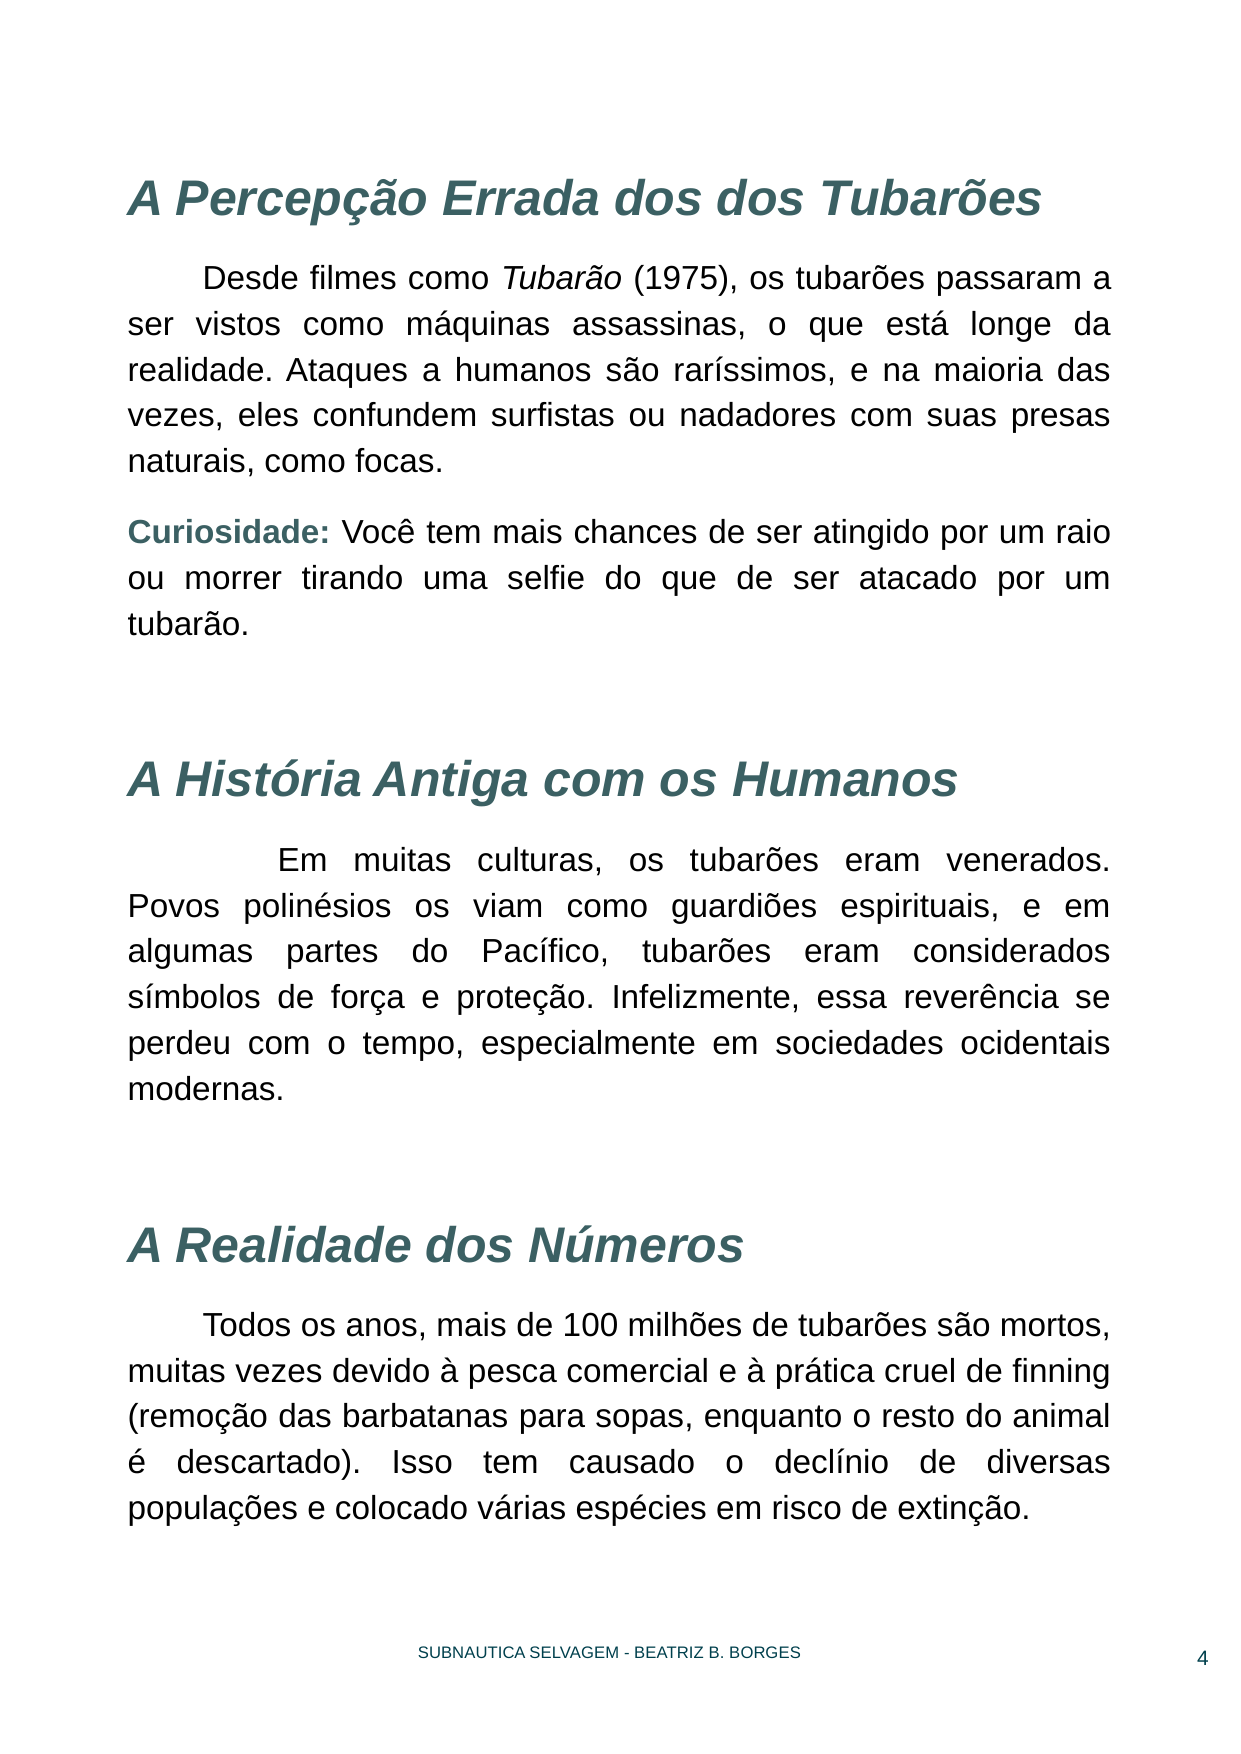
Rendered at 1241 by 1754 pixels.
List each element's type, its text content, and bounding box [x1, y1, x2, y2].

slide_number ‹#› [1149, 1590, 1224, 1725]
list A Percepção Errada dos dos Tubarões Desde filmes como Tubarão (1975), os tubarões passaram a ser vistos como máquinas assassinas, o que está longe da realidade. Ataques a humanos são raríssimos, e na maioria das vezes, eles confundem surfistas ou nadadores com suas presas naturais, como focas. Curiosidade: Você tem mais chances de ser atingido por um raio ou morrer tirando uma selfie do que de ser atacado por um tubarão. A História Antiga com os Humanos Em muitas culturas, os tubarões eram venerados. Povos polinésios os viam como guardiões espirituais, e em algumas partes do Pacífico, tubarões eram considerados símbolos de força e proteção. Infelizmente, essa reverência se perdeu com o tempo, especialmente em sociedades ocidentais modernas. A Realidade dos Números Todos os anos, mais de 100 milhões de tubarões são mortos, muitas vezes devido à pesca comercial e à prática cruel de finning (remoção das barbatanas para sopas, enquanto o resto do animal é descartado). Isso tem causado o declínio de diversas populações e colocado várias espécies em risco de extinção. [112, 150, 1128, 1604]
text_box SUBNAUTICA SELVAGEM - BEATRIZ B. BORGES [402, 1631, 838, 1672]
